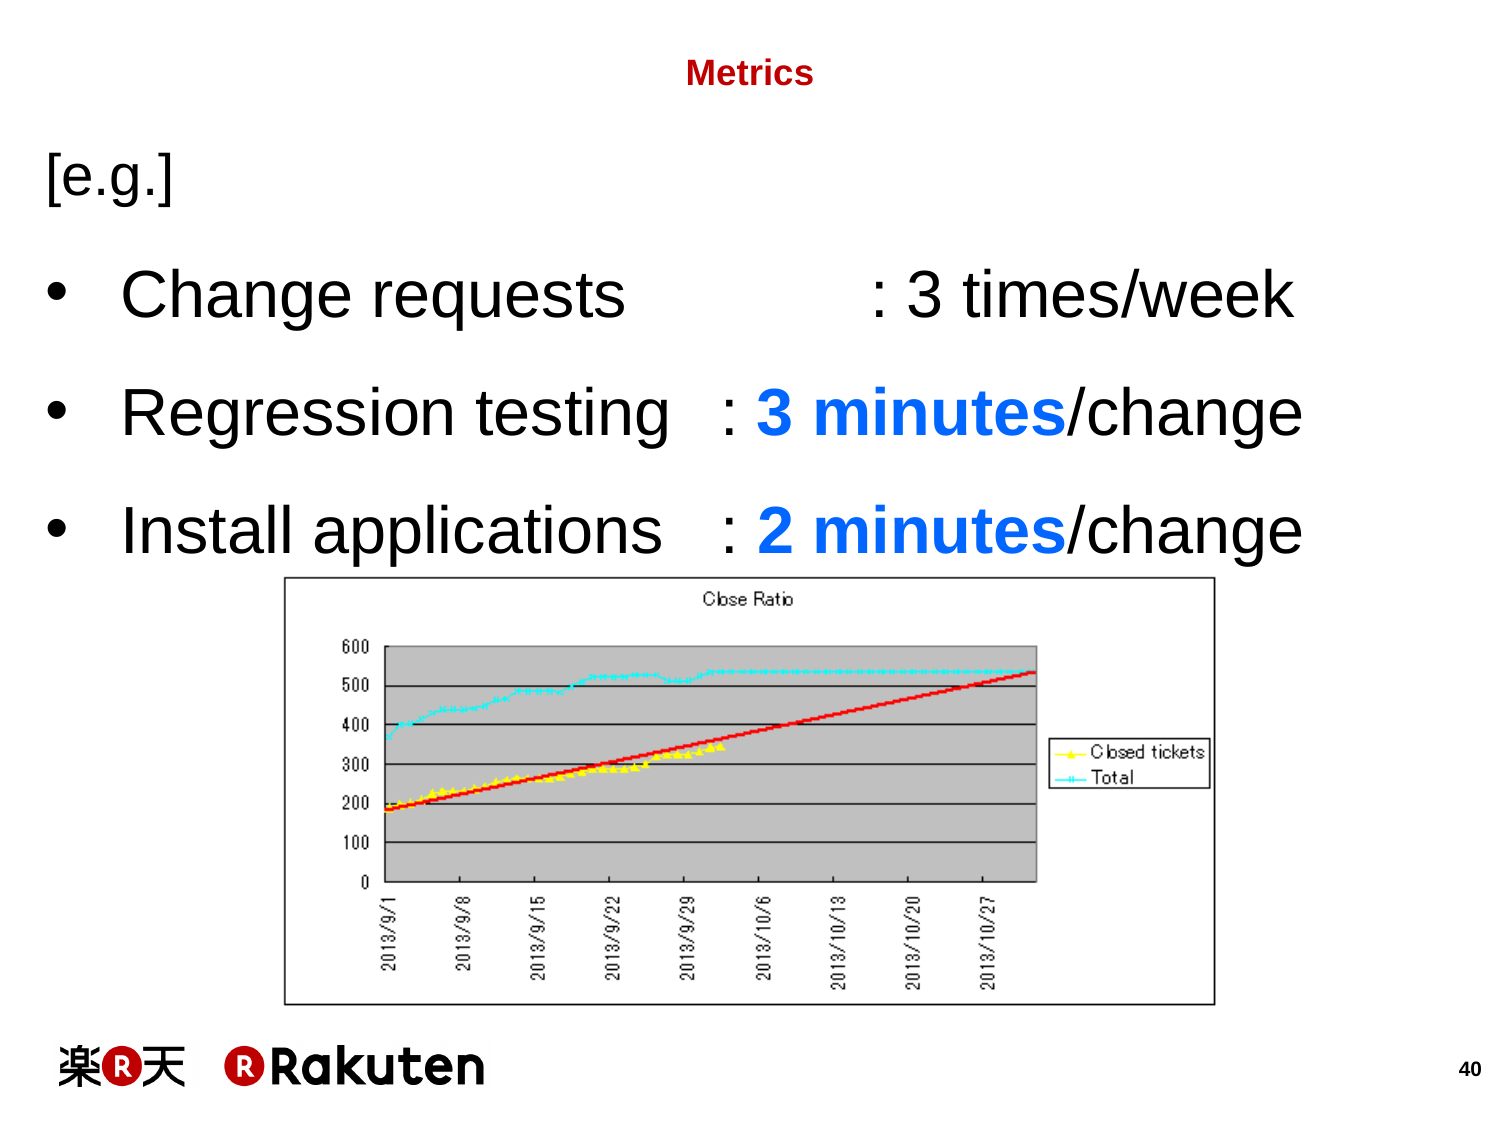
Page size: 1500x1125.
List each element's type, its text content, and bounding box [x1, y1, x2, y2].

text_box [e.g.] [30, 113, 1471, 232]
text_box Change requests : 3 times/week [30, 232, 1471, 350]
picture [53, 1039, 491, 1093]
title Metrics [59, 41, 1441, 101]
text_box Install applications : 2 minutes/change [30, 469, 1471, 587]
text_box Regression testing : 3 minutes/change [30, 350, 1471, 469]
picture [277, 571, 1223, 1012]
